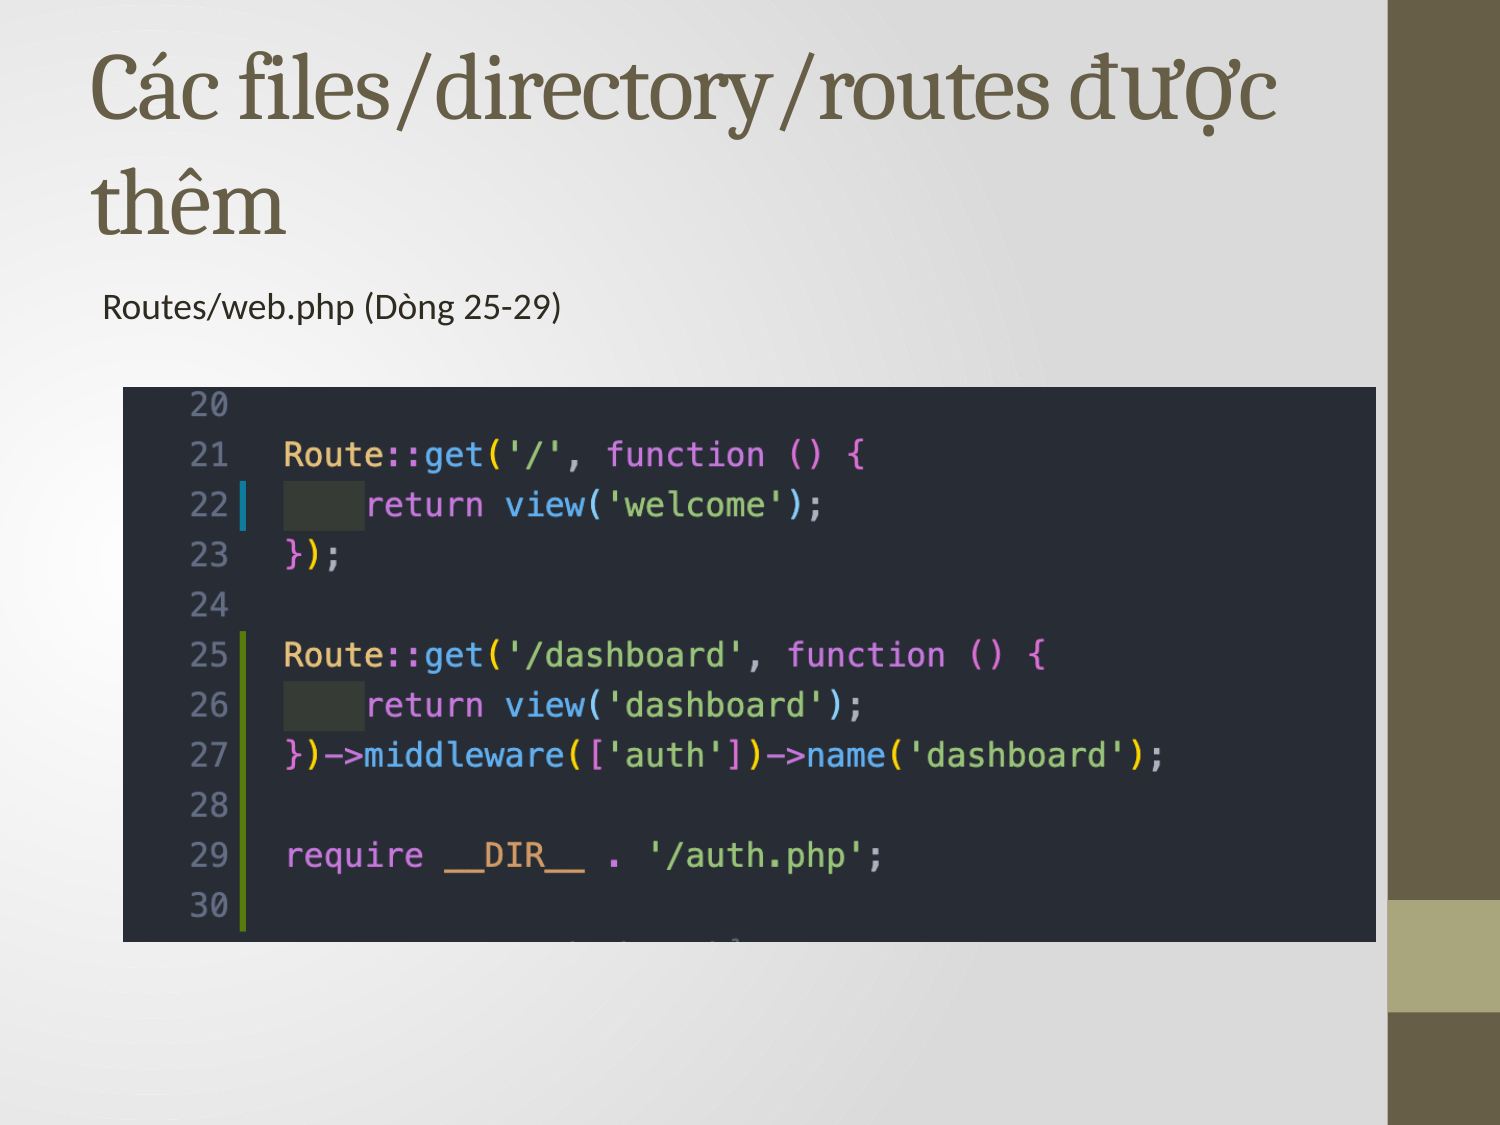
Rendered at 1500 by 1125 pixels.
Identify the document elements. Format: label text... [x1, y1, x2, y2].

title Các files/directory/routes được thêm [75, 45, 1388, 233]
picture [123, 386, 1377, 943]
text_box Routes/web.php (Dòng 25-29) [87, 274, 813, 335]
